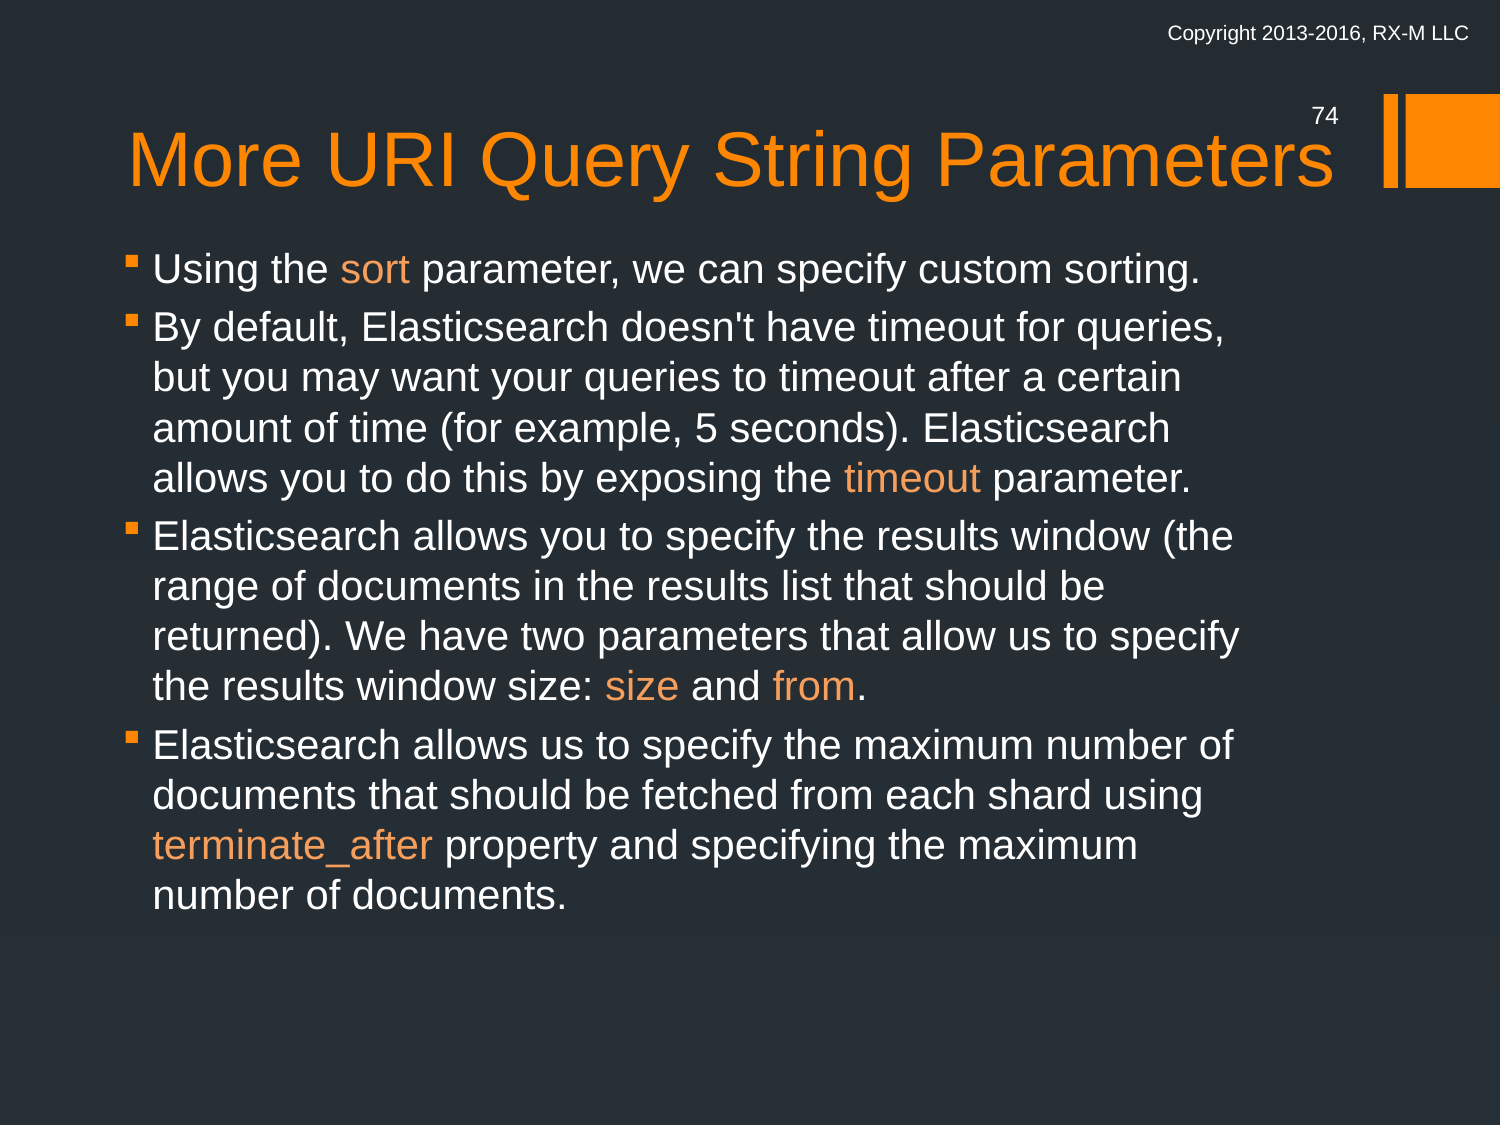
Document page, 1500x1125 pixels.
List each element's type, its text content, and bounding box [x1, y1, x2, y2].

title More URI Query String Parameters [112, 20, 1388, 210]
list Using the sort parameter, we can specify custom sorting. By default, Elasticsearch doesn't have timeout for queries, but you may want your queries to timeout after a certain amount of time (for example, 5 seconds). Elasticsearch allows you to do this by exposing the timeout parameter. Elasticsearch allows you to specify the results window (the range of documents in the results list that should be returned). We have two parameters that allow us to specify the results window size: size and from. Elasticsearch allows us to specify the maximum number of documents that should be fetched from each shard using terminate_after property and specifying the maximum number of documents. [99, 234, 1300, 1075]
slide_number 74 [1199, 90, 1355, 140]
footer Copyright 2013-2016, RX-M LLC [1115, 19, 1485, 70]
